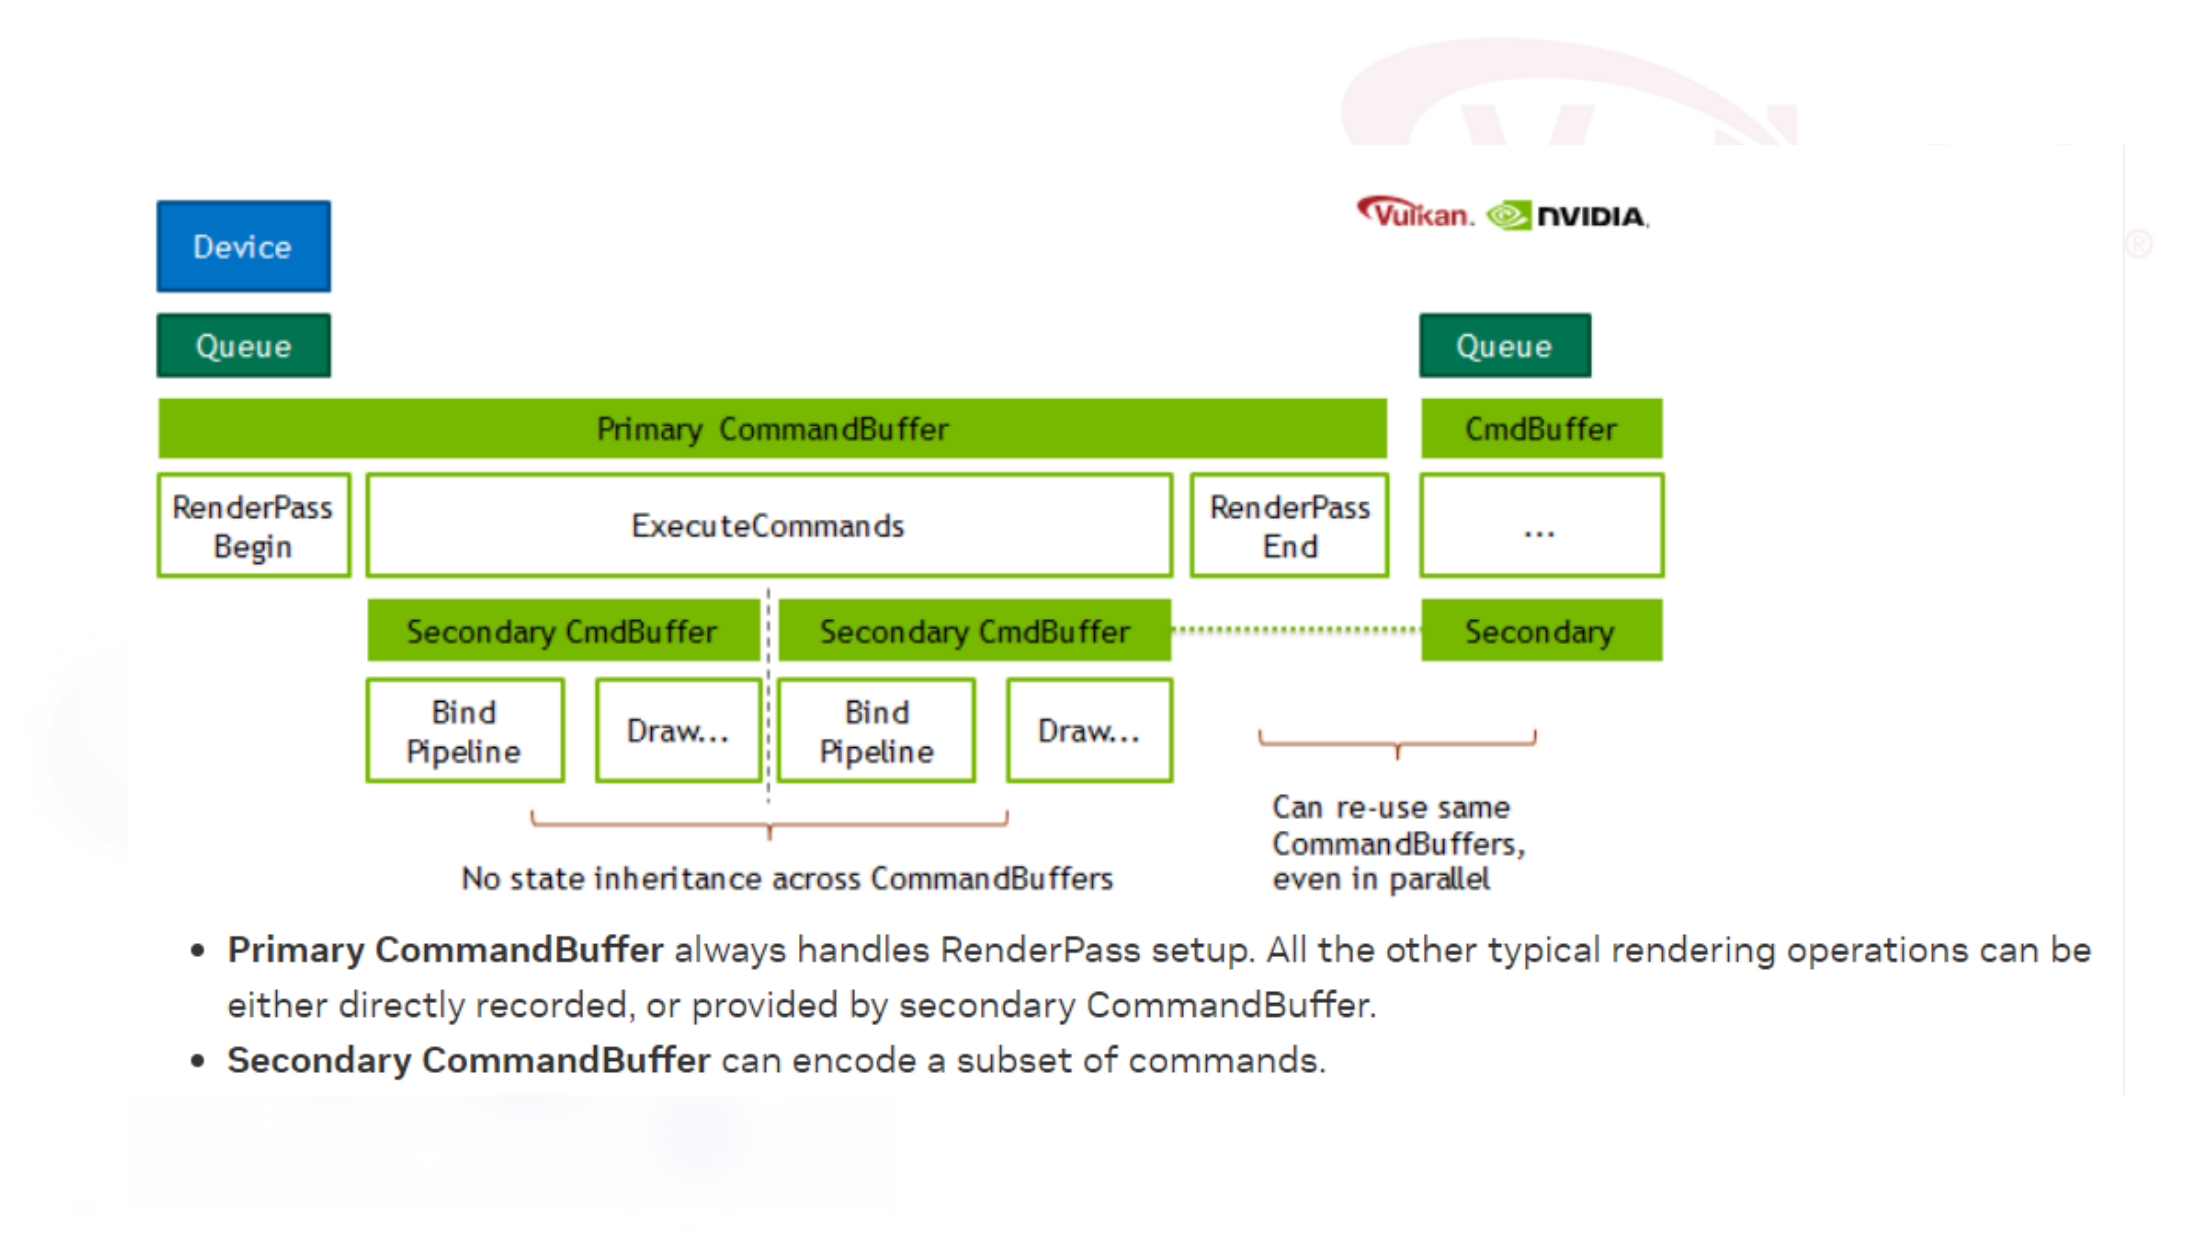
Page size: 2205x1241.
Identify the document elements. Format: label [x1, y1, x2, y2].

picture [129, 145, 2125, 1095]
